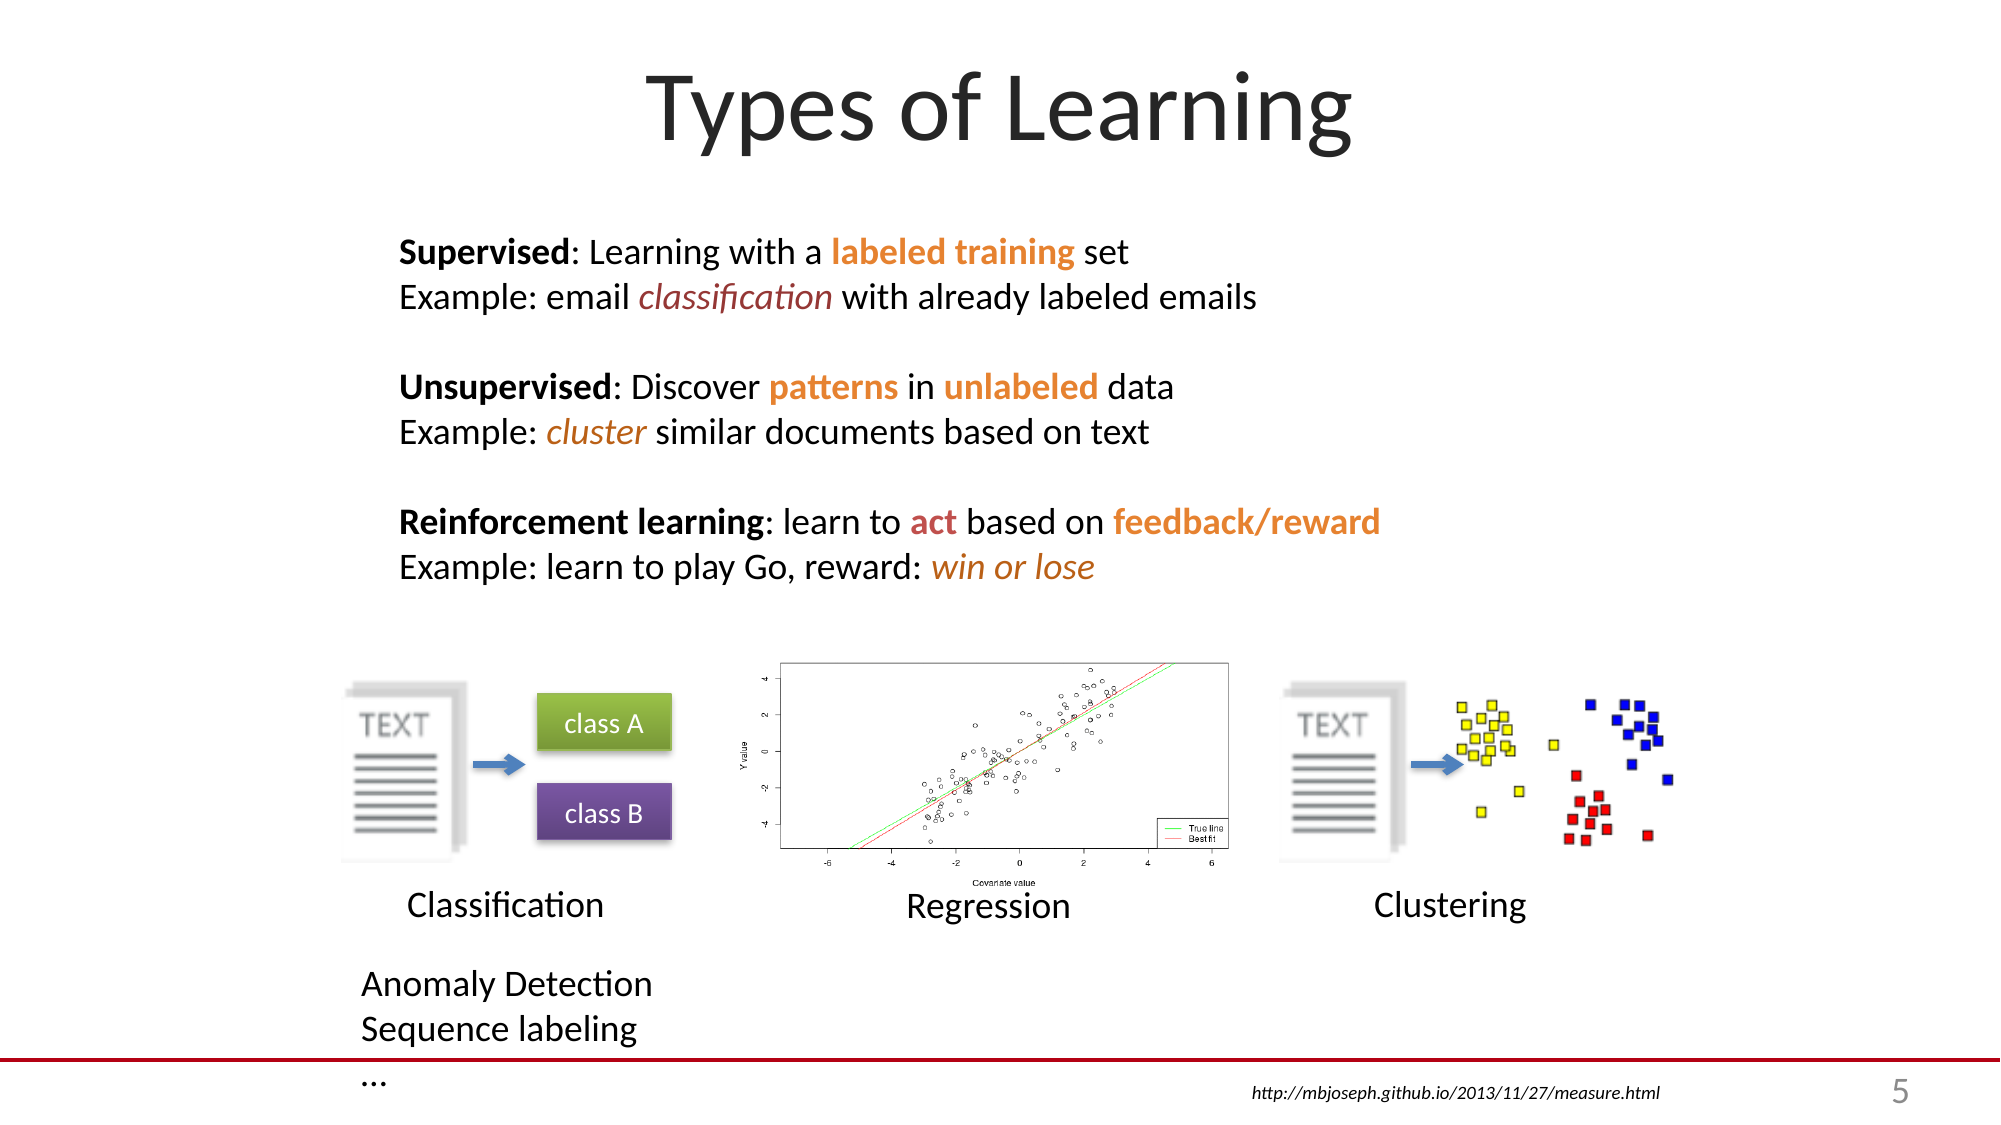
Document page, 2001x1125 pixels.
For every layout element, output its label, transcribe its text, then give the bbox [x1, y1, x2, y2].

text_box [341, 678, 672, 934]
text_box Anomaly Detection Sequence labeling … [346, 951, 669, 1101]
text_box http://mbjoseph.github.io/2013/11/27/measure.html [924, 1073, 1449, 1111]
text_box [1279, 667, 1719, 934]
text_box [737, 622, 1251, 935]
text_box Types of Learning [340, 29, 1660, 171]
slide_number 5 [1449, 1065, 1910, 1122]
text_box Supervised: Learning with a labeled training set Example: email classification with already labeled emails Unsupervised: Discover patterns in unlabeled data Example: cluster similar documents based on text Reinforcement learning: learn to act based on feedback/reward Example: learn to play Go, reward: win or lose [384, 219, 1397, 595]
